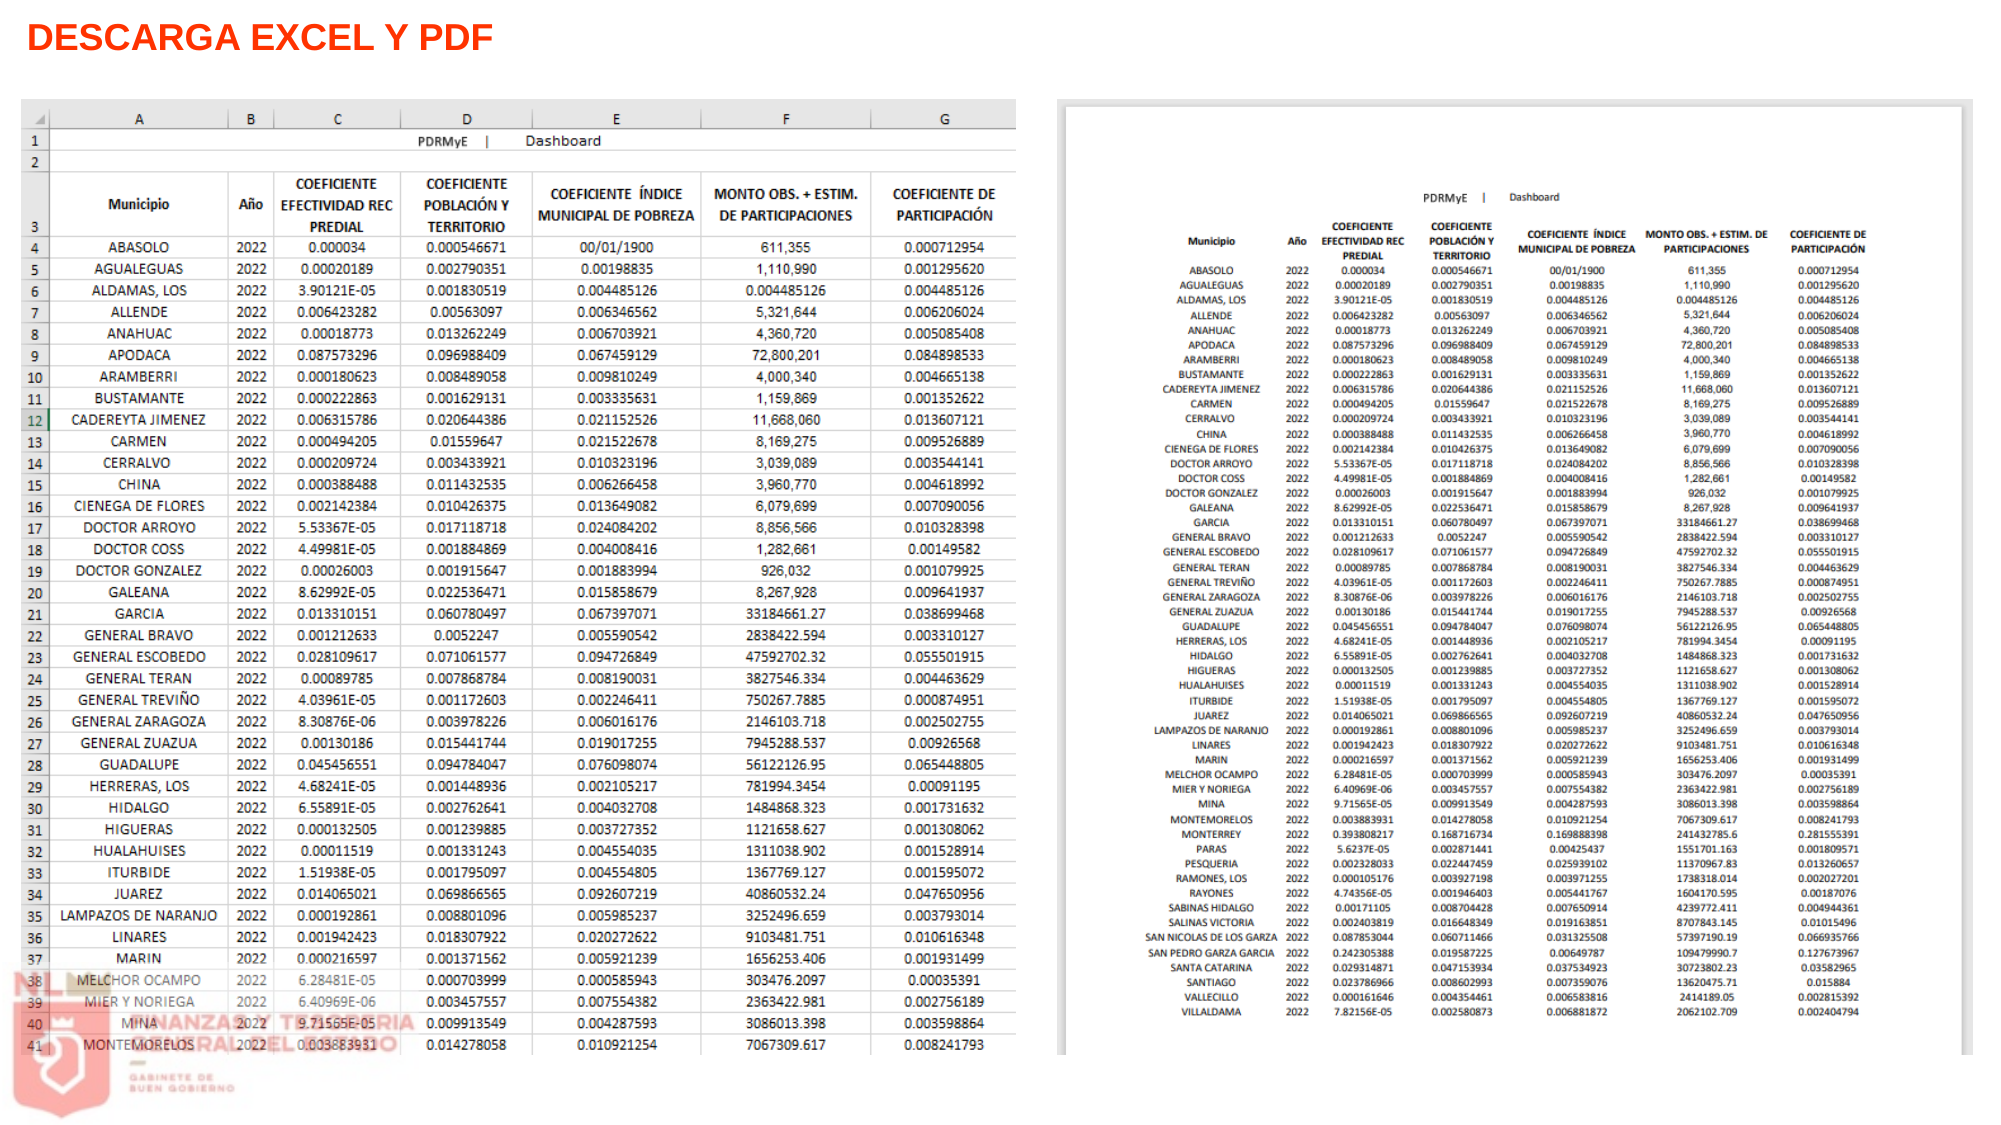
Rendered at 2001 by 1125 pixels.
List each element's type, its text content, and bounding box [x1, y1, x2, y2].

picture [1057, 99, 1973, 1055]
text_box DESCARGA EXCEL Y PDF [12, 5, 510, 66]
picture [21, 99, 1016, 1055]
text_box [2, 961, 420, 1125]
